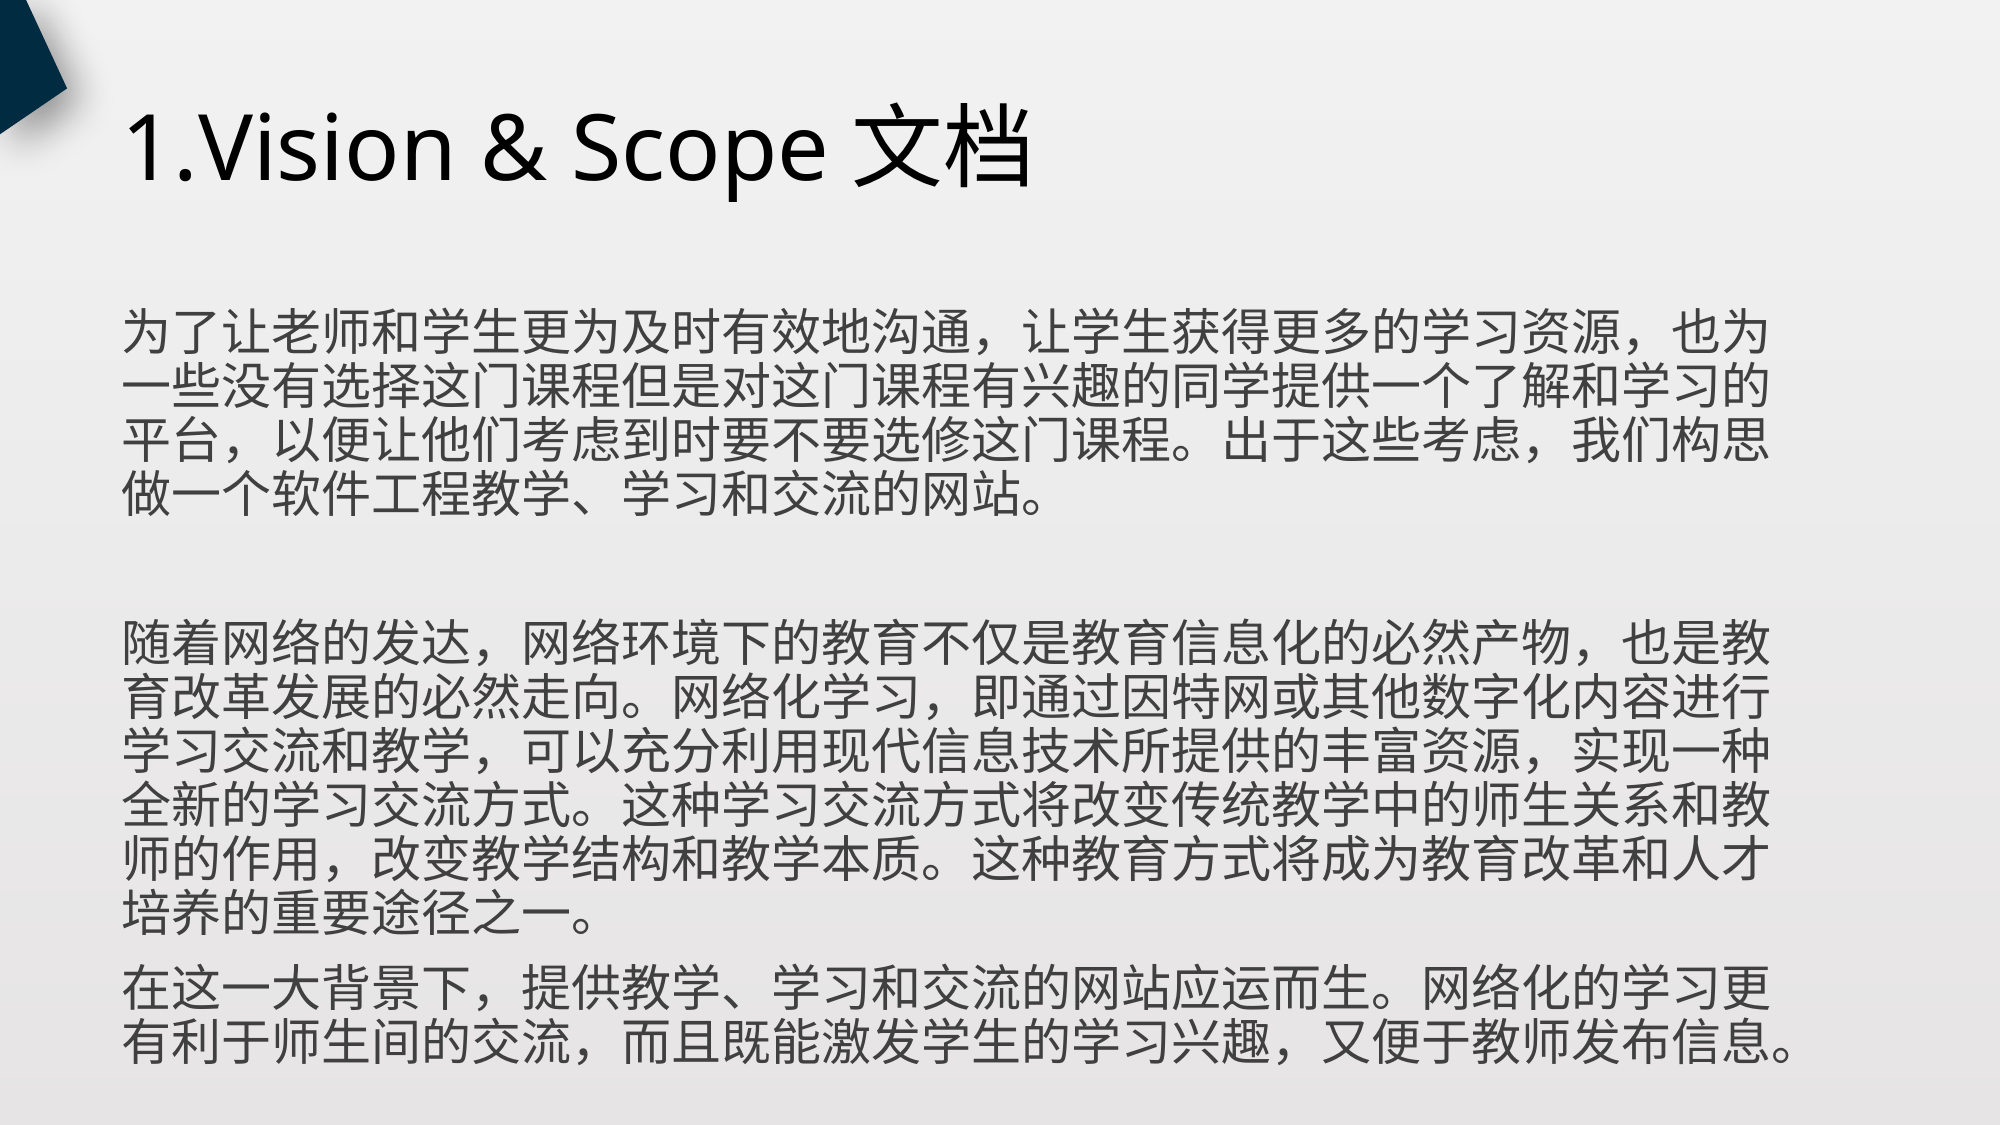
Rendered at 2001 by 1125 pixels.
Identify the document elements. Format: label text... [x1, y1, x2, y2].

list 为了让老师和学生更为及时有效地沟通，让学生获得更多的学习资源，也为一些没有选择这门课程但是对这门课程有兴趣的同学提供一个了解和学习的平台，以便让他们考虑到时要不要选修这门课程。出于这些考虑，我们构思做一个软件工程教学、学习和交流的网站。 随着网络的发达，网络环境下的教育不仅是教育信息化的必然产物，也是教育改革发展的必然走向。网络化学习，即通过因特网或其他数字化内容进行学习交流和教学，可以充分利用现代信息技术所提供的丰富资源，实现一种全新的学习交流方式。这种学习交流方式将改变传统教学中的师生关系和教师的作用，改变教学结构和教学本质。这种教育方式将成为教育改革和人才培养的重要途径之一。 在这一大背景下，提供教学、学习和交流的网站应运而生。网络化的学习更有利于师生间的交流，而且既能激发学生的学习兴趣，又便于教师发布信息。 [106, 299, 1832, 1108]
text_box [0, 0, 68, 135]
title 1.Vision & Scope文档 [106, 42, 1832, 260]
